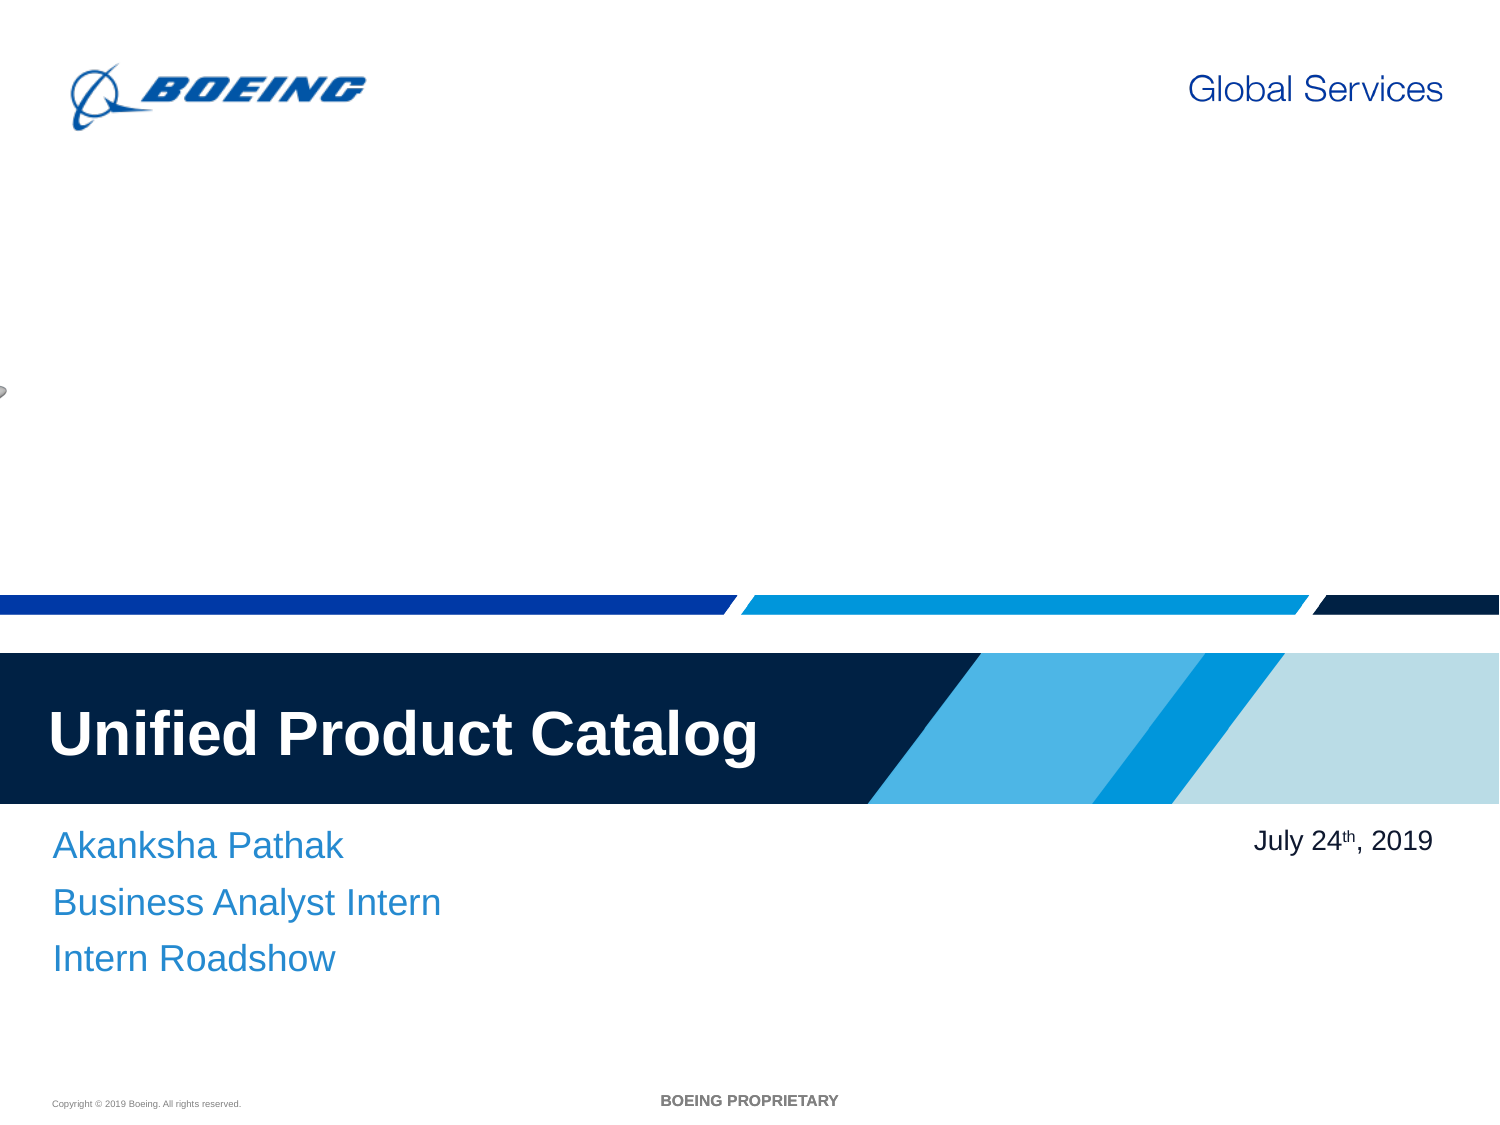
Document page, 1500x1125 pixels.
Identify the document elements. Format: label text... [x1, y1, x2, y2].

picture [1297, 595, 1500, 615]
picture [0, 653, 1204, 804]
list Akanksha Pathak Business Analyst Intern Intern Roadshow [52, 819, 808, 1010]
picture [0, 324, 18, 472]
list July 24th, 2019 [740, 819, 1449, 865]
picture [0, 595, 754, 615]
picture [1173, 653, 1500, 804]
title Unified Product Catalog [48, 669, 1437, 802]
